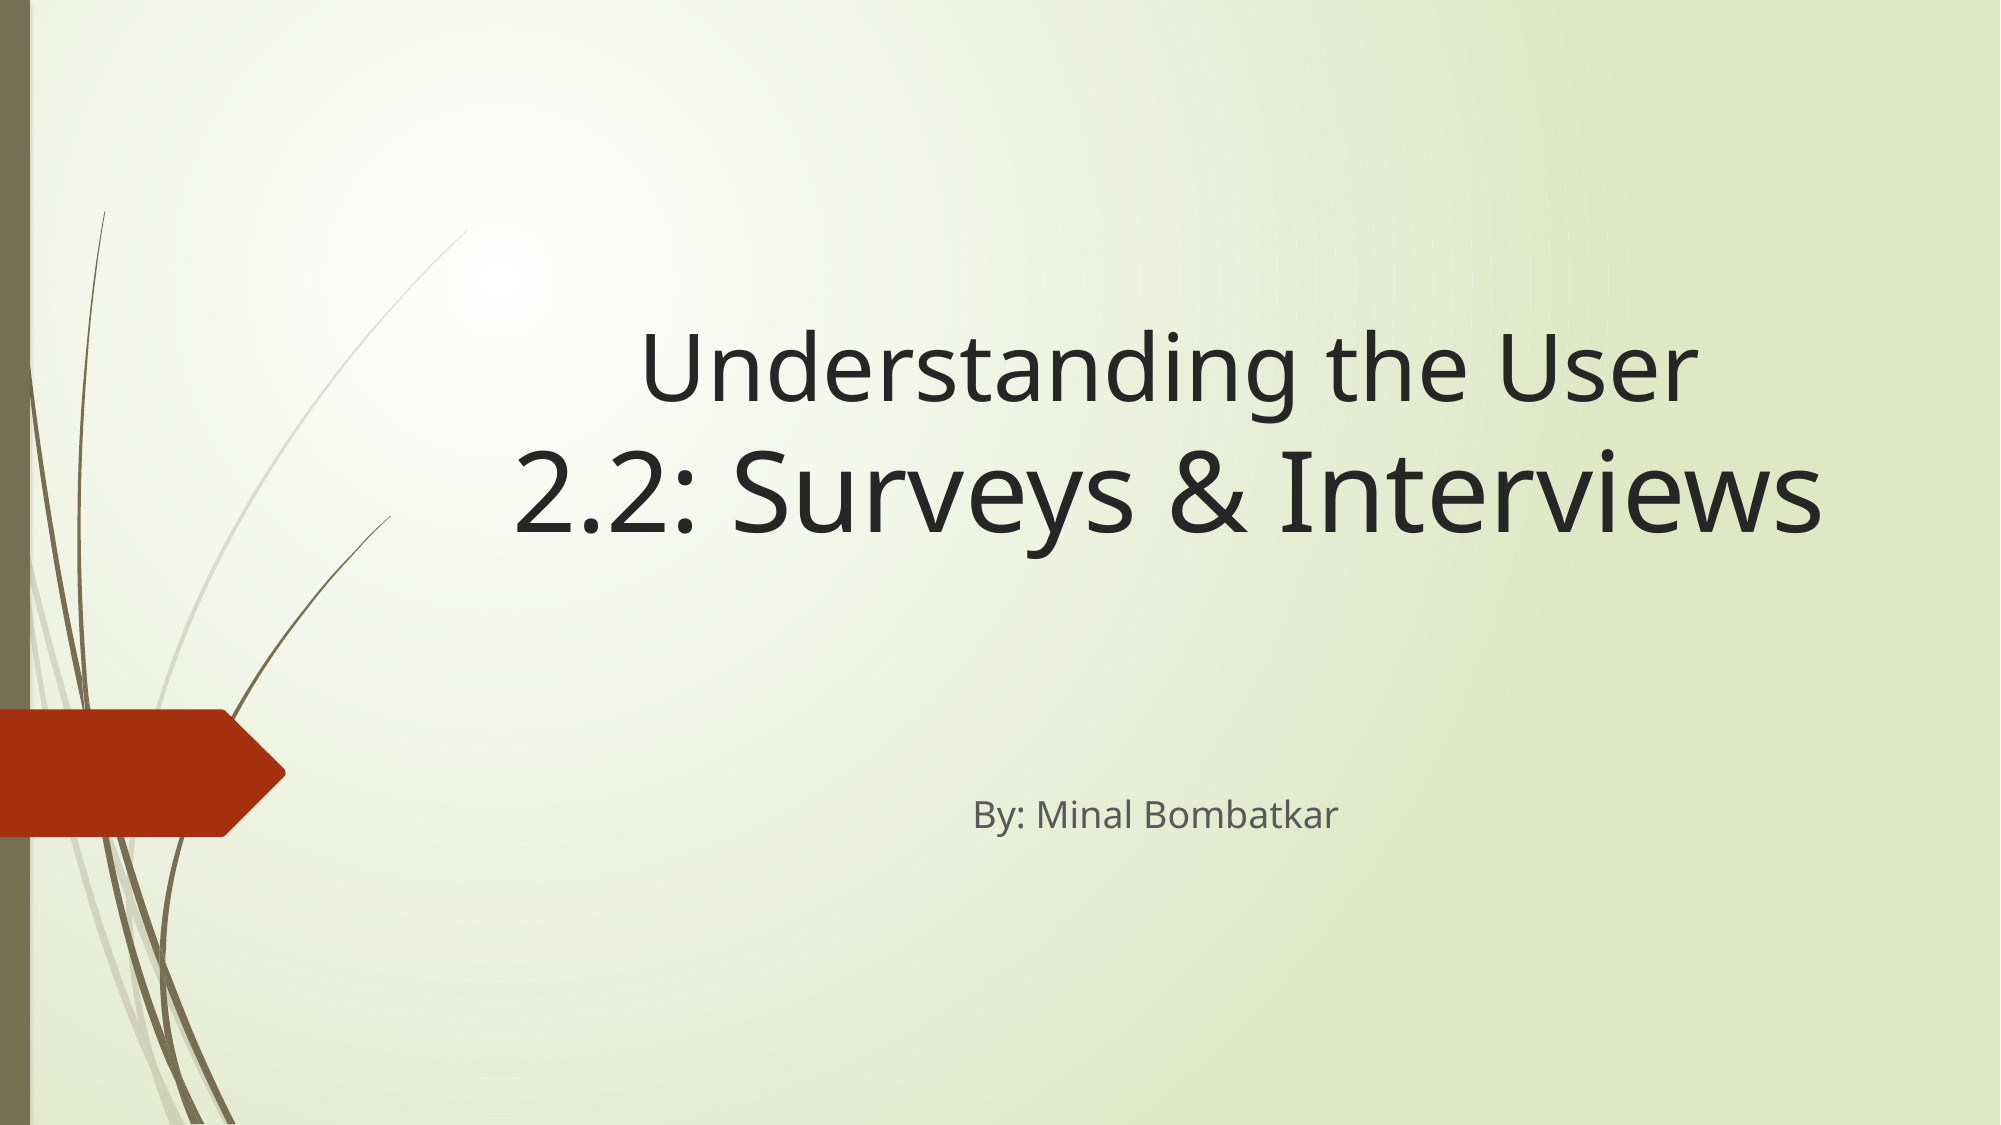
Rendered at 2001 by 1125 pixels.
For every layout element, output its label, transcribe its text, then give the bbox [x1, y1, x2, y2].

subtitle By: Minal Bombatkar [424, 783, 1888, 969]
title Understanding the User 2.2: Surveys & Interviews [438, 191, 1901, 563]
